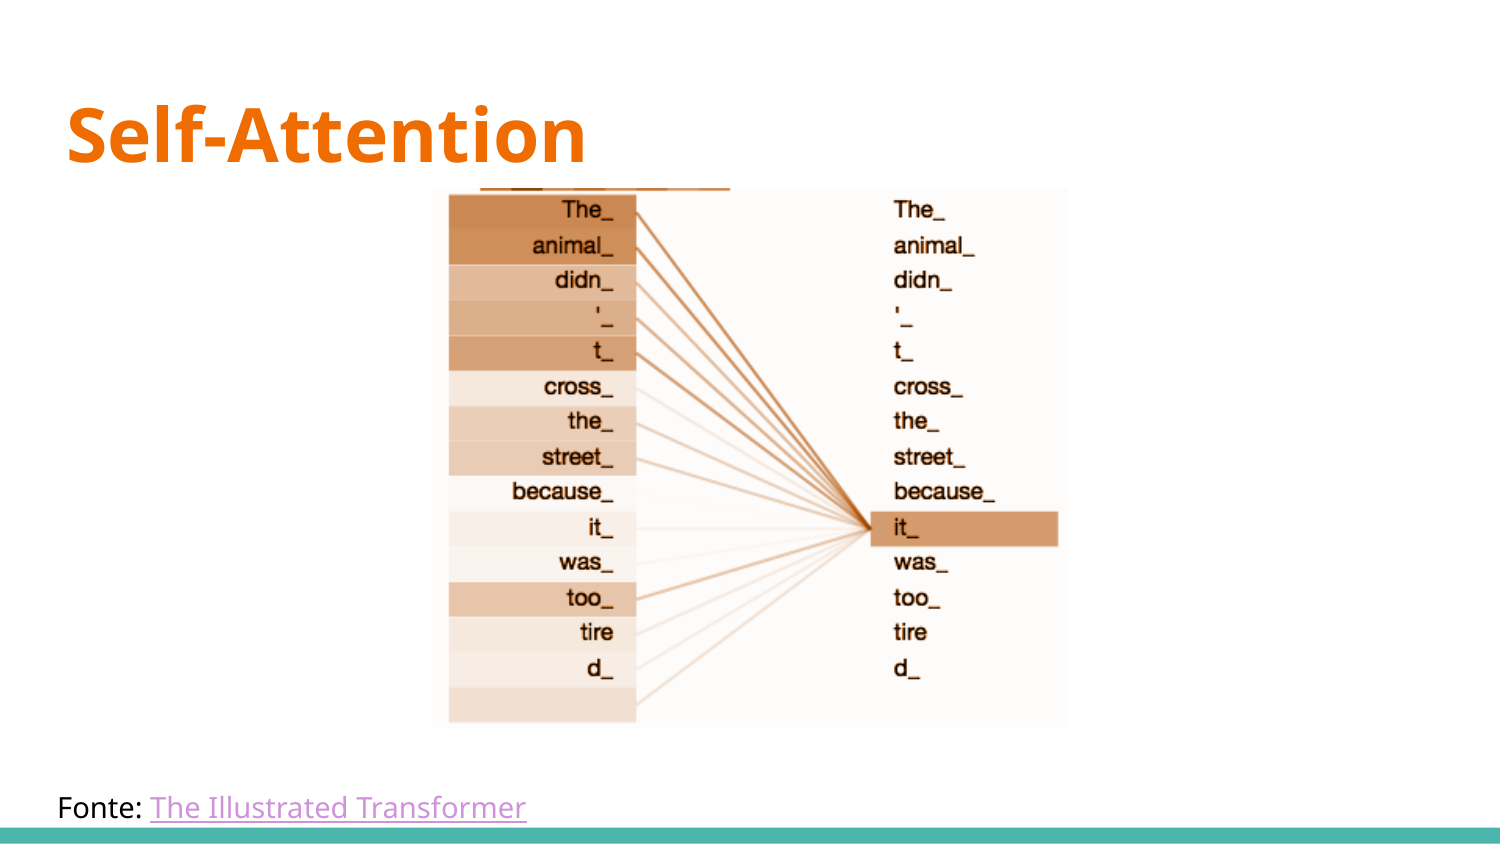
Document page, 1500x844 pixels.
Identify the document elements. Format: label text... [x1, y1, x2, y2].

text_box Fonte: The Illustrated Transformer [42, 774, 588, 831]
title Self-Attention [51, 72, 1449, 189]
picture [431, 188, 1069, 729]
